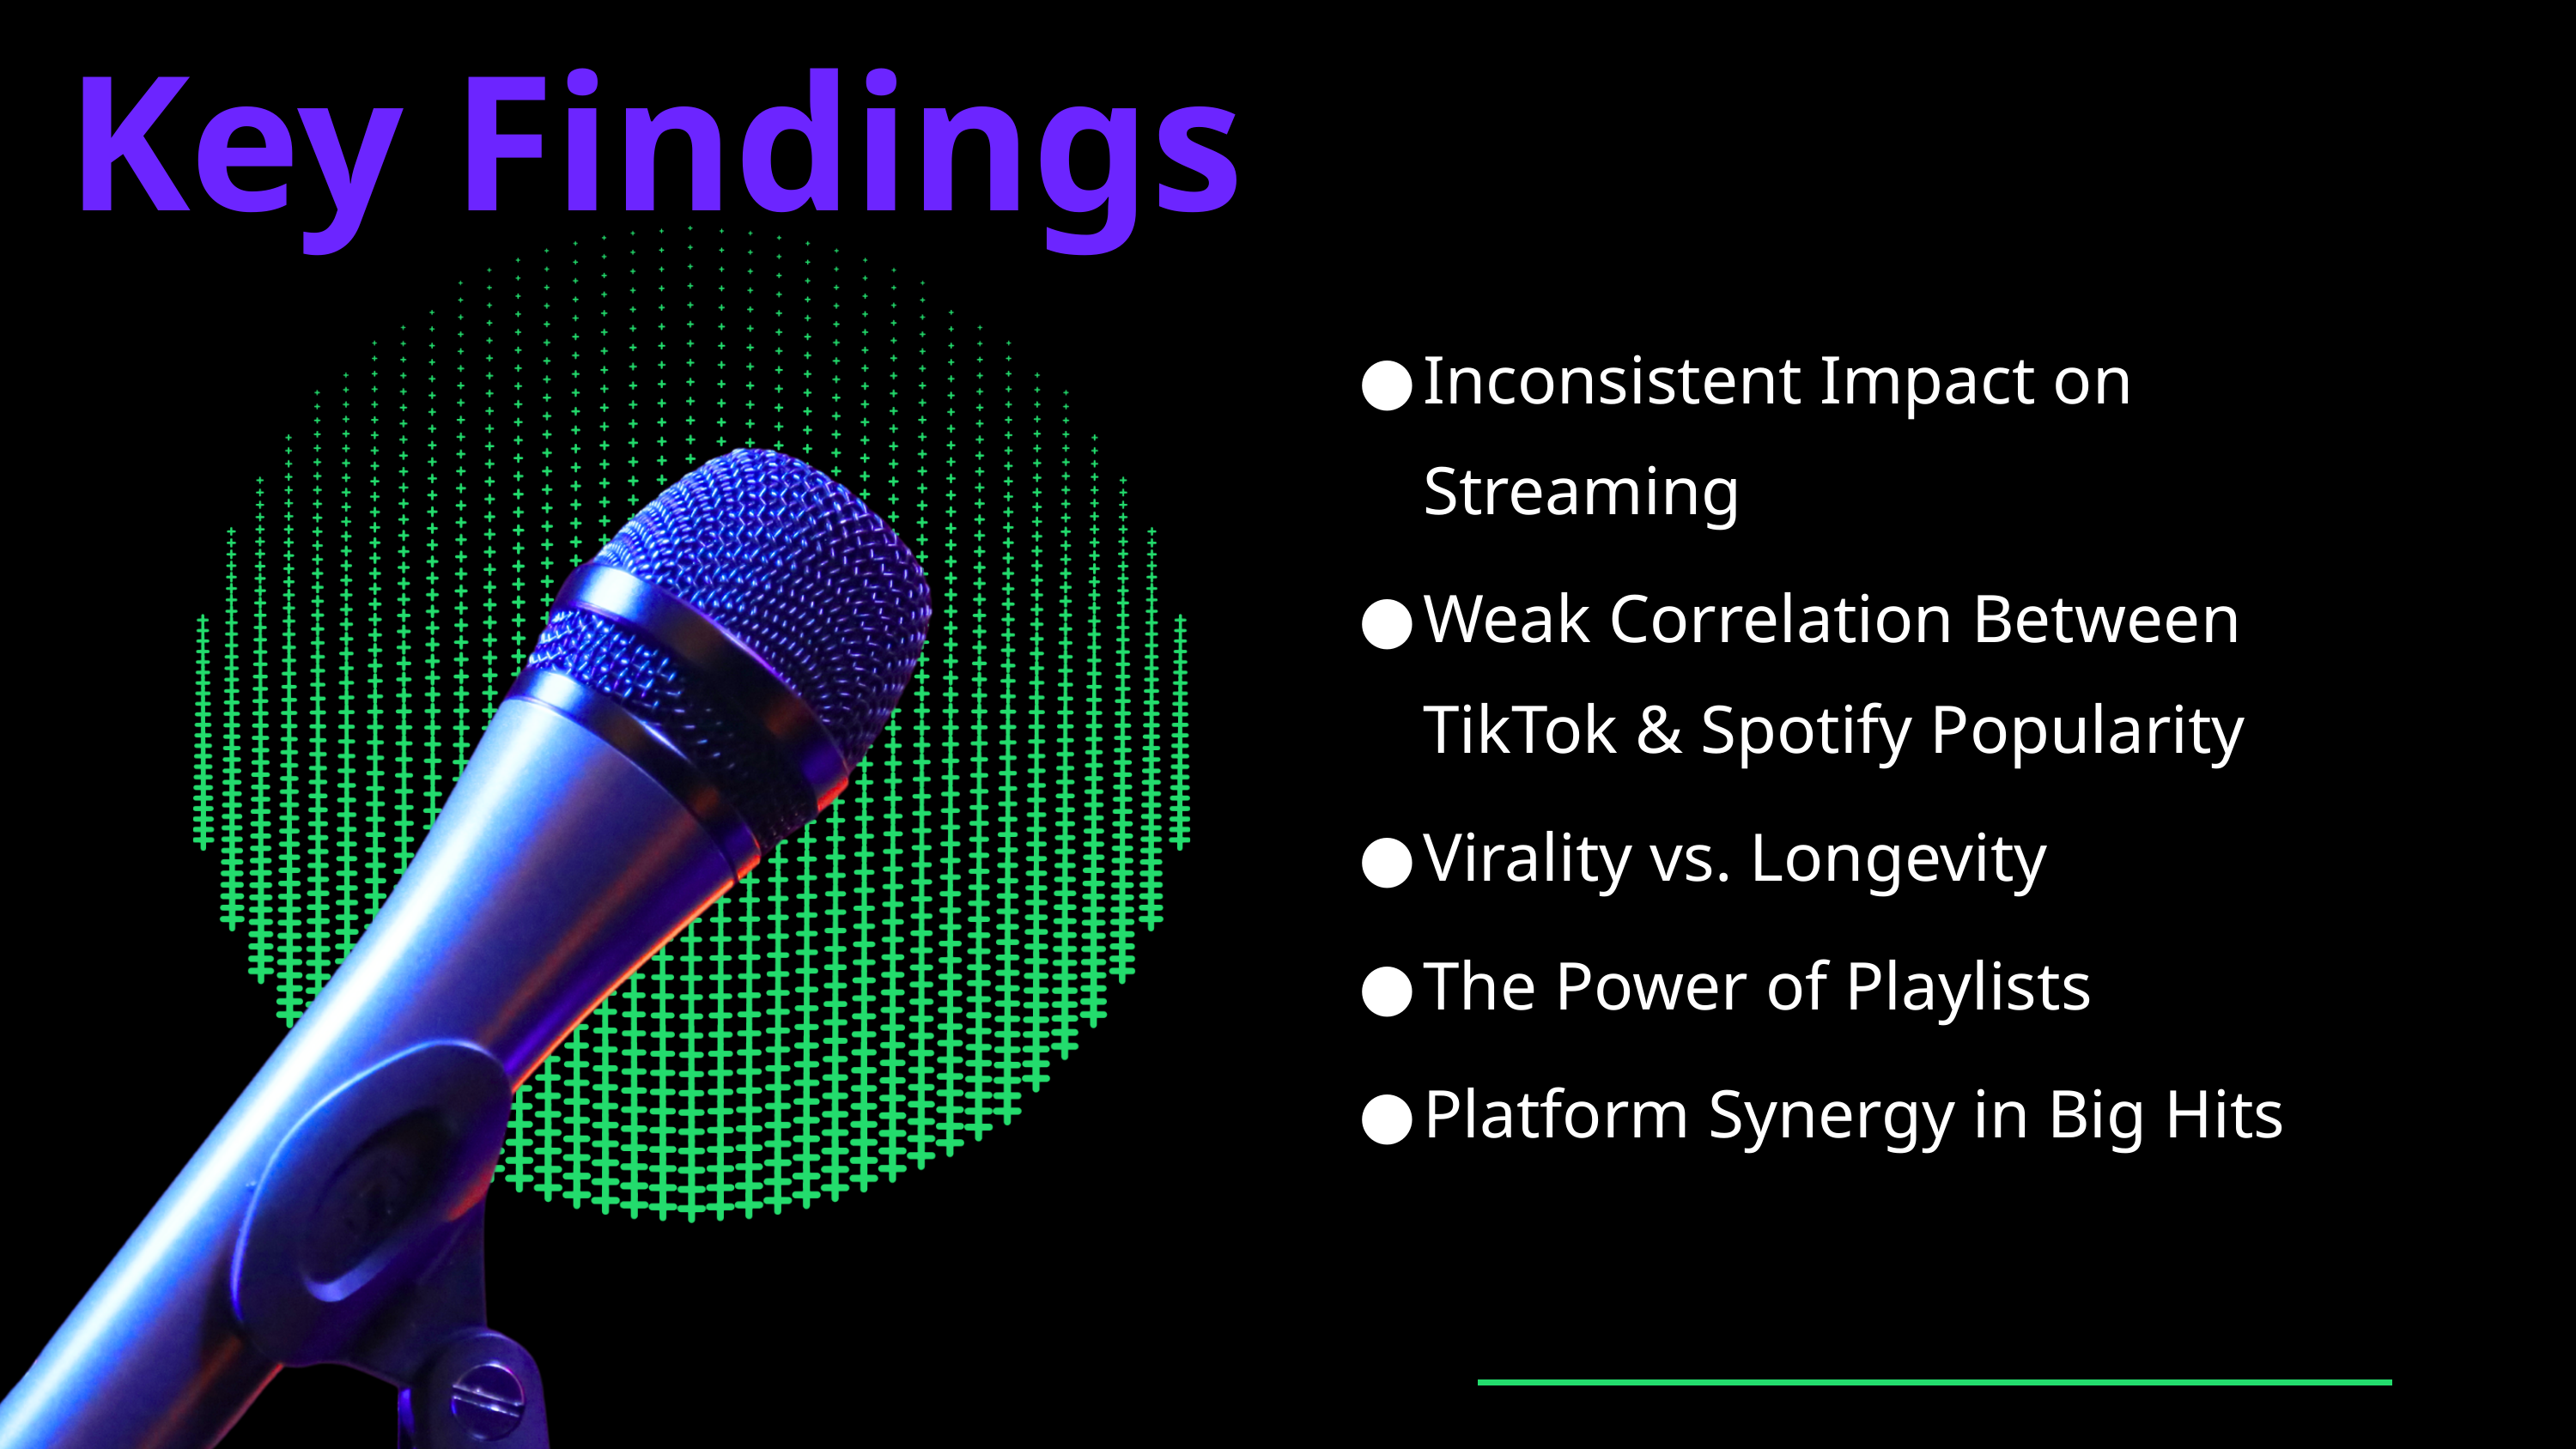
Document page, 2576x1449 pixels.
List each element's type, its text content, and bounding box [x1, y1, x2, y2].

text_box Key Findings [17, 0, 1293, 249]
text_box [192, 249, 1191, 1223]
picture [0, 344, 1164, 1449]
text_box Inconsistent Impact on Streaming Weak Correlation Between TikTok & Spotify Popularity Virality vs. Longevity The Power of Playlists Platform Synergy in Big Hits [1358, 306, 2433, 1151]
